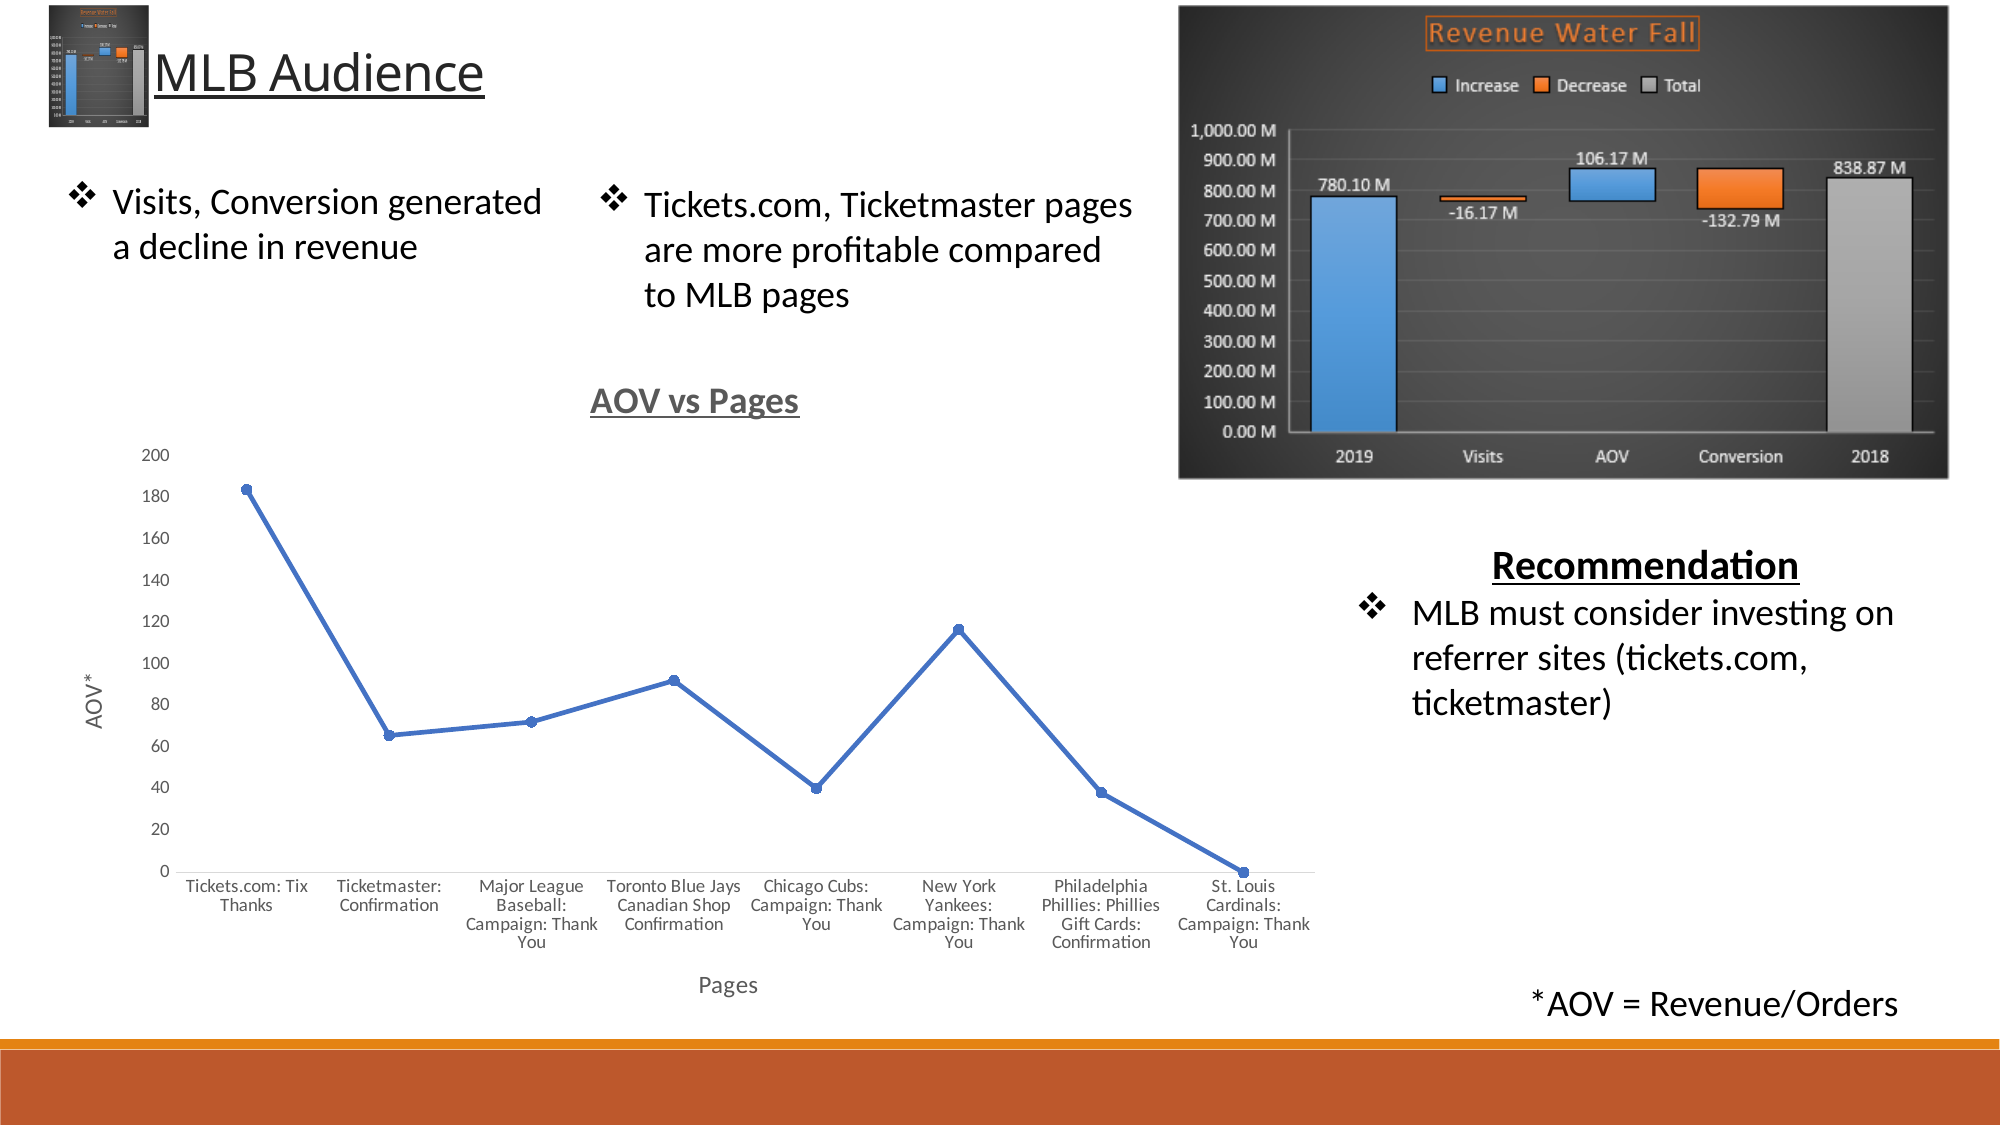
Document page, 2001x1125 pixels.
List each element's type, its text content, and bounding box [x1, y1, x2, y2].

chart [48, 351, 1342, 1033]
text_box Visits, Conversion generated a decline in revenue [50, 169, 583, 275]
text_box MLB Audience [150, 35, 501, 116]
text_box Tickets.com, Ticketmaster pages are more profitable compared to MLB pages [582, 172, 1155, 323]
picture [1178, 5, 1951, 483]
text_box [48, 4, 150, 129]
text_box Recommendation MLB must consider investing on referrer sites (tickets.com, ticketmaster) [1350, 530, 1951, 731]
text_box *AOV = Revenue/Orders [1513, 971, 1926, 1032]
